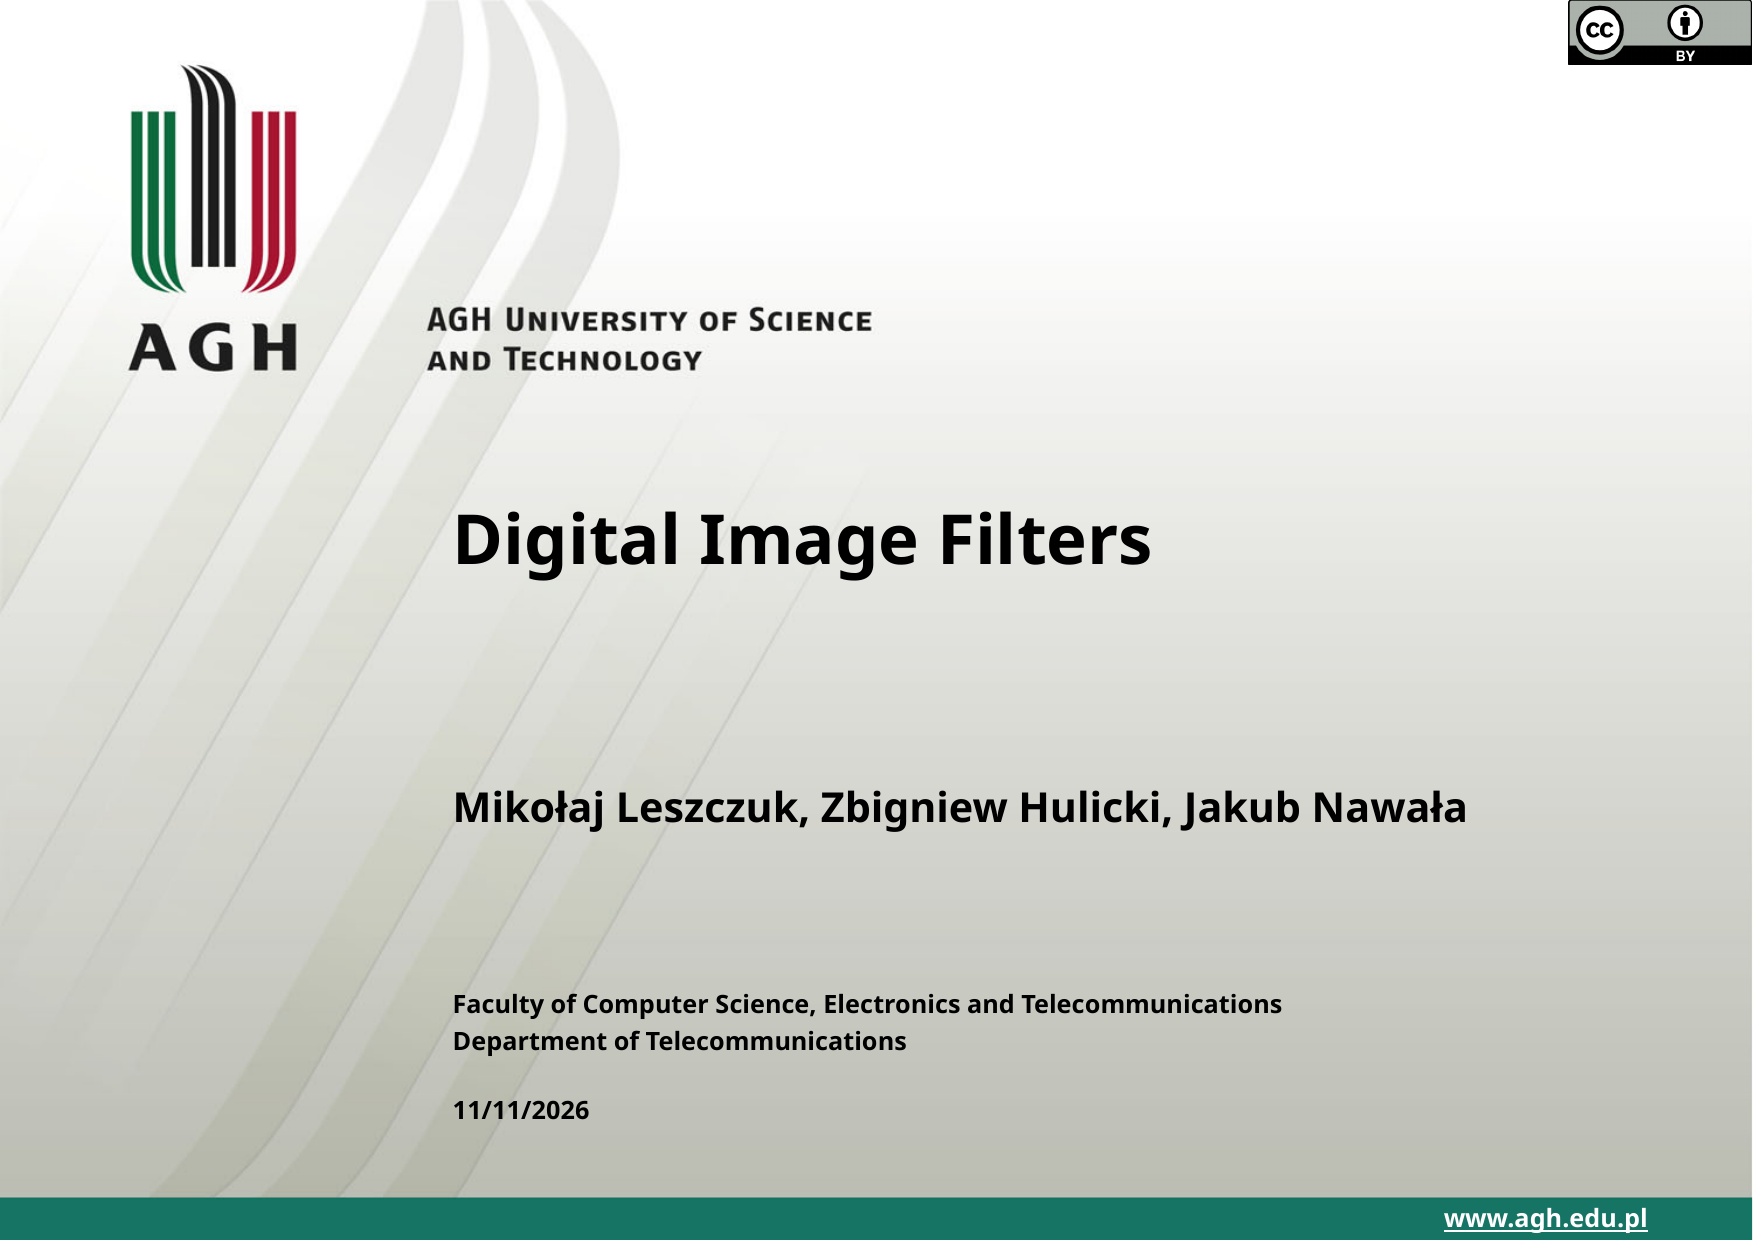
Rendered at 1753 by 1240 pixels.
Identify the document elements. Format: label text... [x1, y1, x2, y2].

picture [0, 0, 1753, 1240]
text_box Faculty of Computer Science, Electronics and Telecommunications Department of Telecommunications 04/11/2020 [452, 982, 1566, 1134]
text_box Mikołaj Leszczuk, Zbigniew Hulicki, Jakub Nawała [452, 775, 1566, 841]
text_box www.agh.edu.pl [1428, 1195, 1703, 1240]
title Digital Image Filters [452, 490, 1566, 763]
